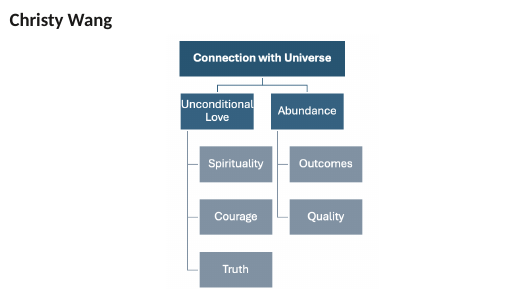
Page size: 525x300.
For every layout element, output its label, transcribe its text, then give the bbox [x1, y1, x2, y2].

picture [165, 34, 379, 289]
text_box Christy Wang [4, 2, 177, 36]
